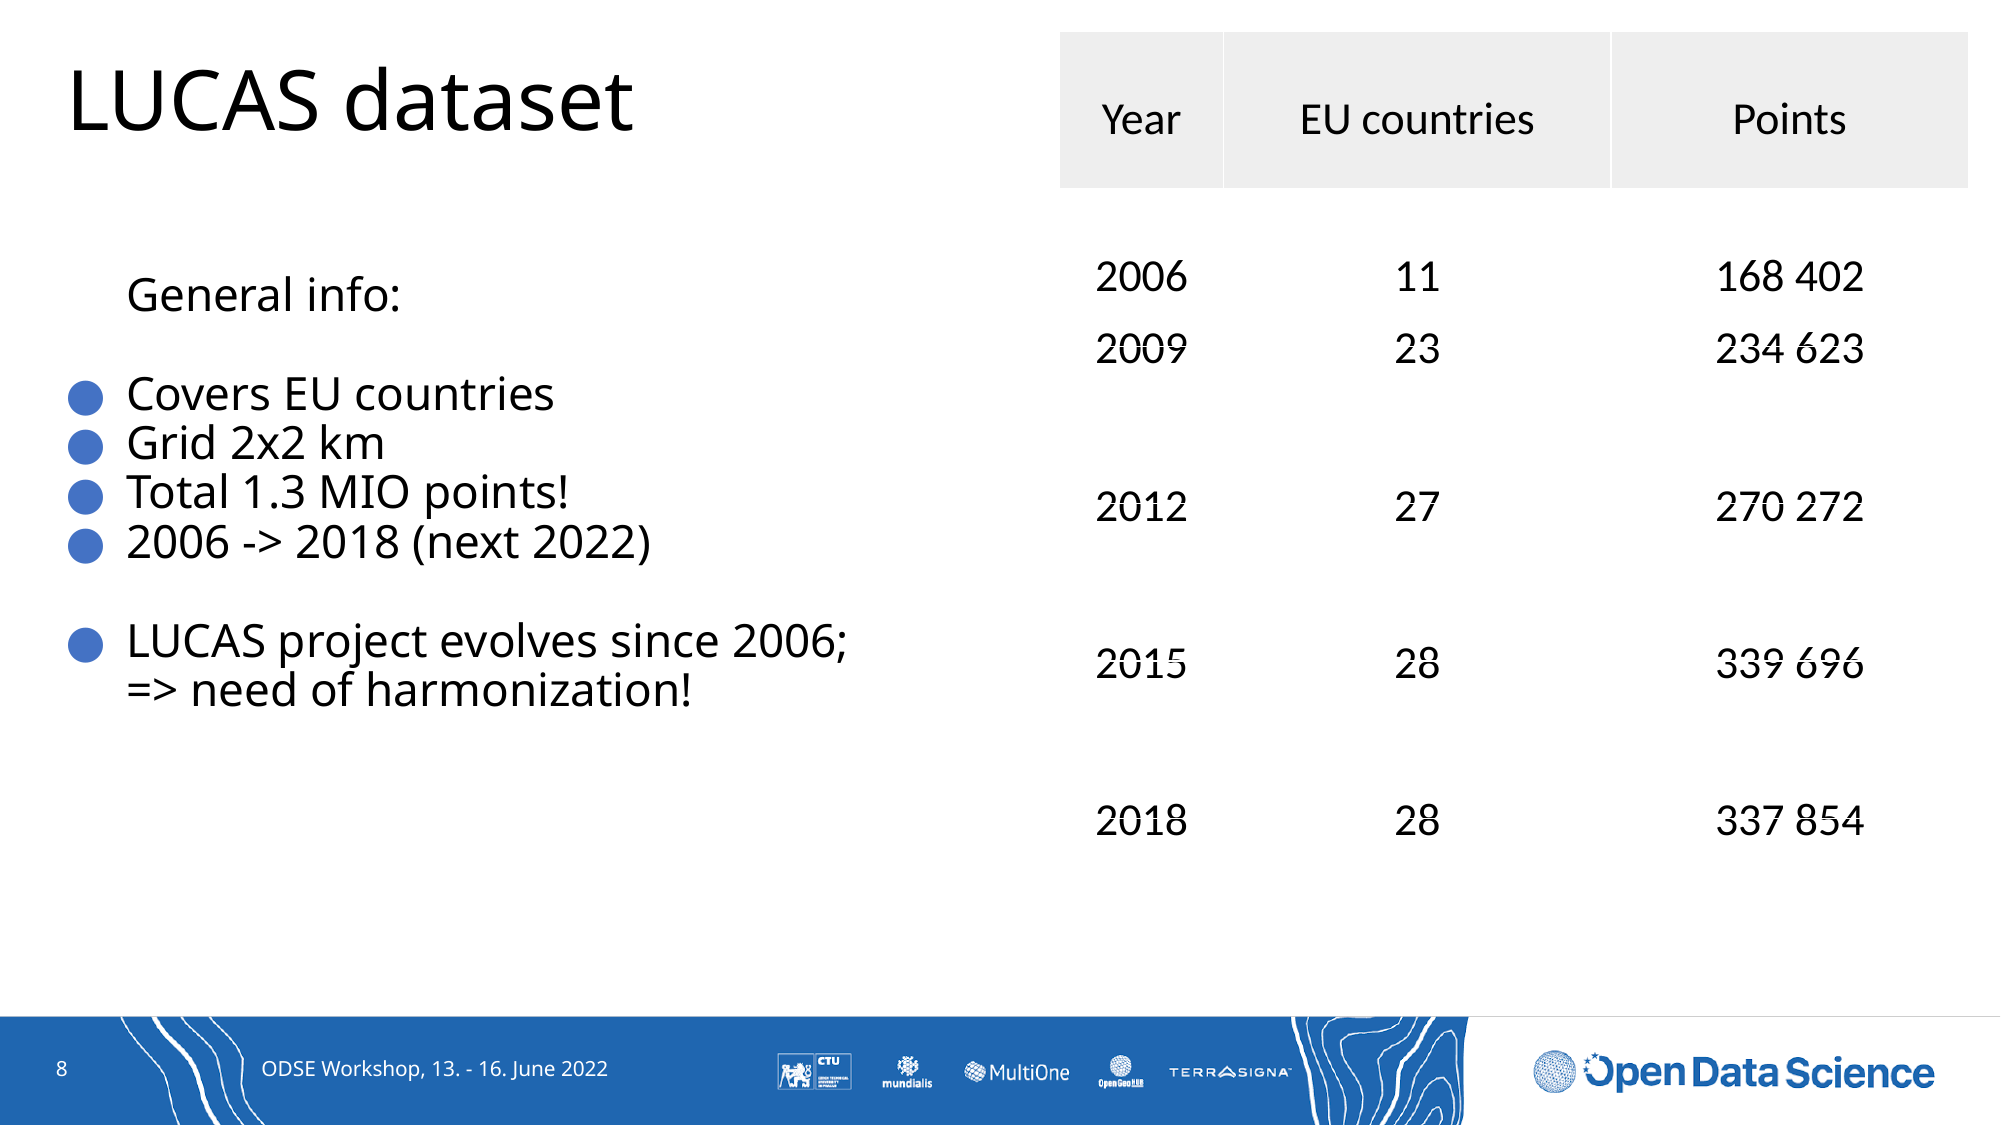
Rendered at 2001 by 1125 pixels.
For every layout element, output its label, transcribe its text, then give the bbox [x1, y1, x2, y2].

table_cell 270 272 [1612, 504, 1968, 660]
table_cell 339 696 [1612, 662, 1968, 818]
table_header Points [1612, 32, 1968, 188]
table_header EU countries [1224, 32, 1610, 188]
table_cell 28 [1224, 819, 1610, 992]
table_cell 168 402 [1612, 190, 1968, 346]
table_cell 2018 [1060, 819, 1223, 992]
table_cell 2009 [1060, 347, 1223, 503]
table_cell 337 854 [1612, 819, 1968, 992]
table_cell 27 [1224, 504, 1610, 660]
table_cell 28 [1224, 662, 1610, 818]
title LUCAS dataset [51, 50, 1059, 209]
footer ODSE Workshop, 13. - 16. June 2022 [246, 1047, 777, 1108]
table_cell 2006 [1060, 190, 1223, 346]
list General info: Covers EU countries Grid 2x2 km Total 1.3 MIO points! 2006 -> 2018 (next 2022) LUCAS project evolves since 2006; => need of harmonization! [51, 209, 1059, 993]
table_cell 11 [1224, 190, 1610, 346]
table_header Year [1060, 32, 1223, 188]
slide_number 8 [40, 1047, 174, 1108]
table_cell 2015 [1060, 662, 1223, 818]
picture [0, 0, 2001, 1125]
table_cell 2012 [1060, 504, 1223, 660]
table_cell 23 [1224, 347, 1610, 503]
table_cell 234 623 [1612, 347, 1968, 503]
